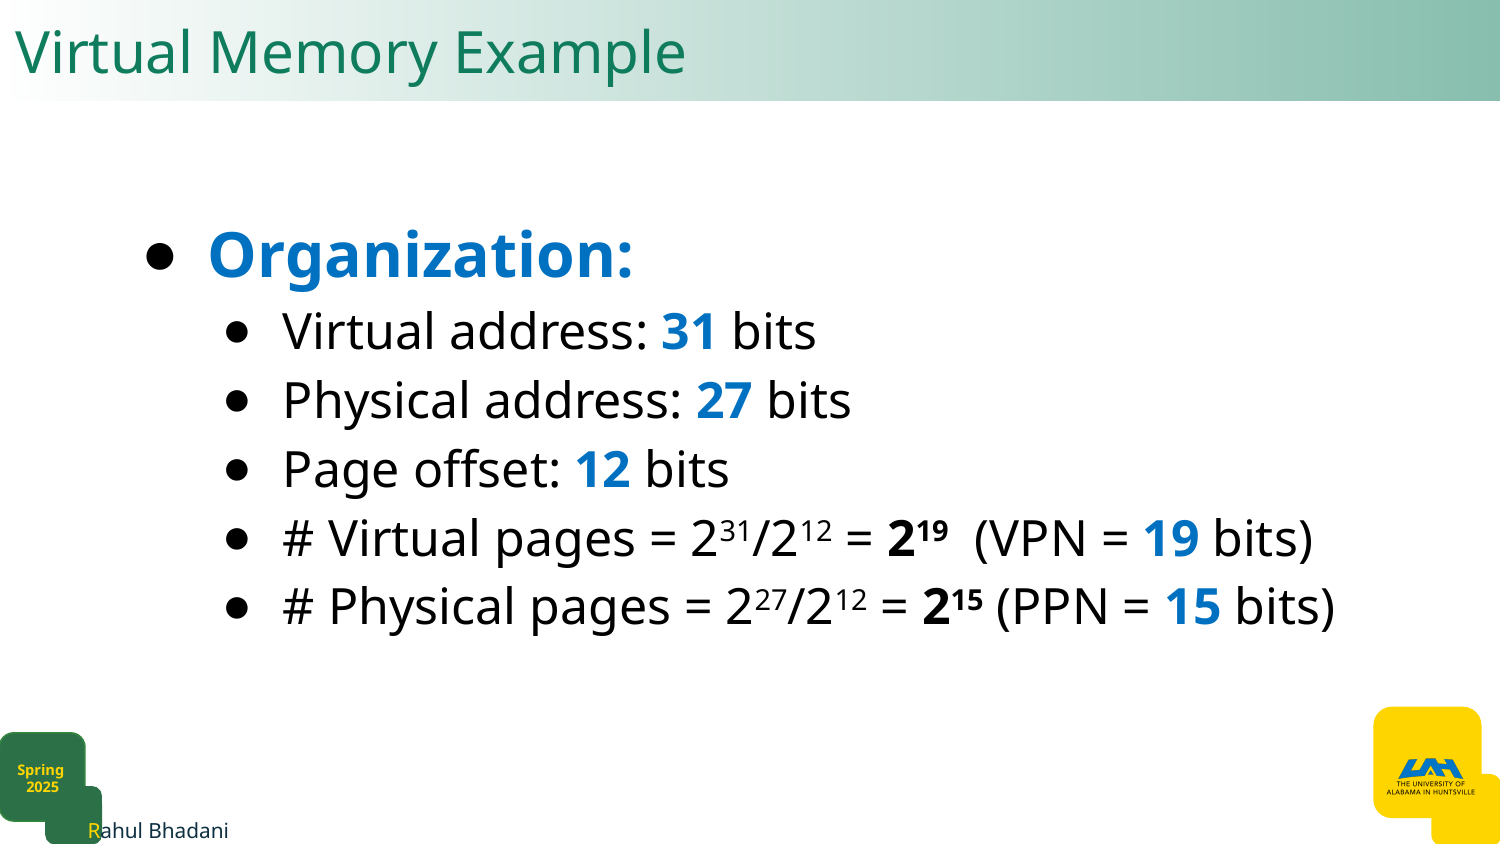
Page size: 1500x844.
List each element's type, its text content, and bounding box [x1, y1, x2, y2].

picture [1386, 758, 1475, 795]
title Virtual Memory Example​ [0, 0, 1500, 101]
list Organization:​ Virtual address: 31 bits​ Physical address: 27 bits​ Page offset: 12 bits​ # Virtual pages = 231/212 = 219 (VPN = 19 bits)​ # Physical pages = 227/212 = 215 (PPN = 15 bits)​ [51, 189, 1449, 750]
